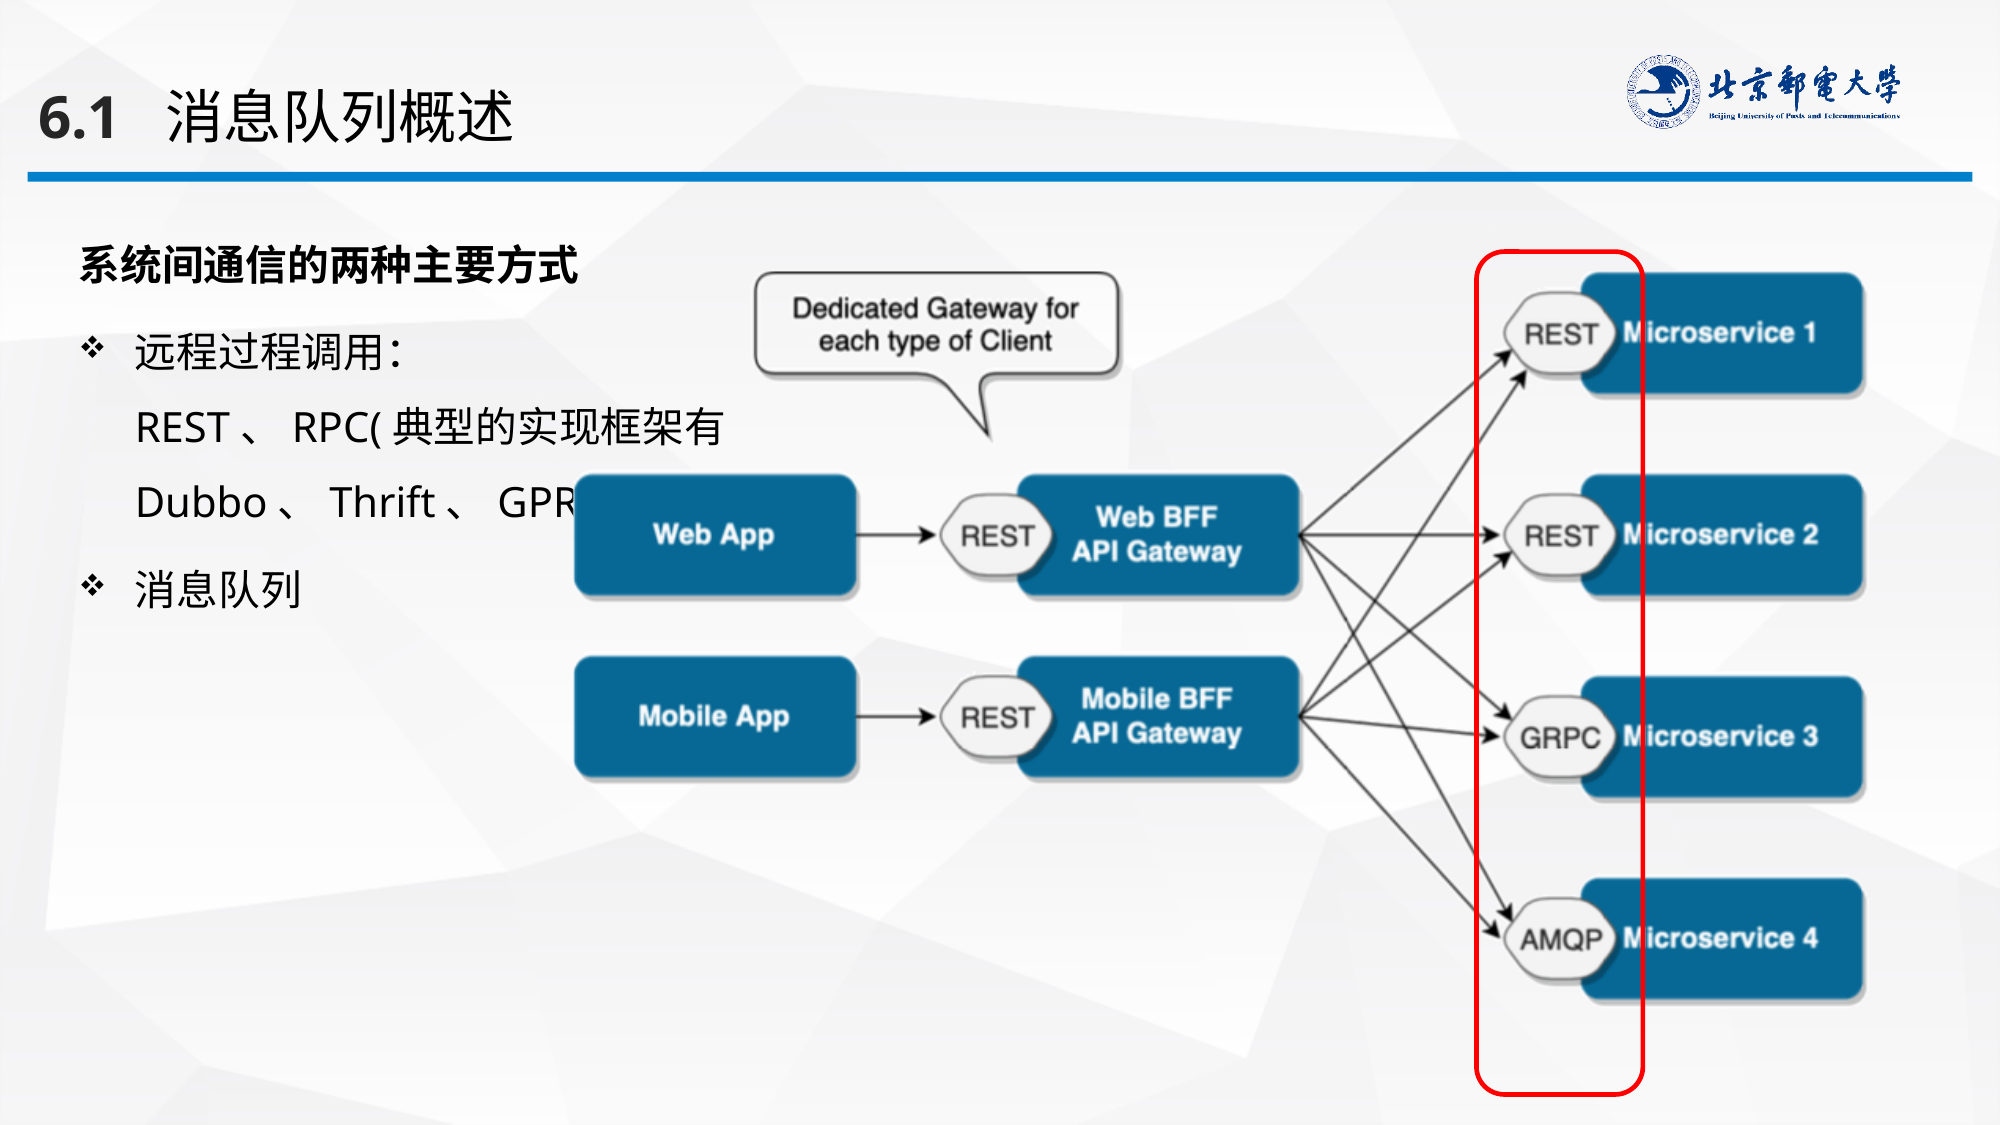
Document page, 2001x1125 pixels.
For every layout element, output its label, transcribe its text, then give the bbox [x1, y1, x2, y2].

text_box 系统间通信的两种主要方式 远程过程调用：REST、RPC(典型的实现框架有Dubbo、Thrift、GPRC等) 消息队列 [63, 206, 746, 621]
picture [0, 0, 2000, 1125]
text_box 6.1 消息队列概述 [23, 73, 1083, 158]
text_box [26, 171, 1973, 183]
text_box [1476, 1029, 1643, 1095]
